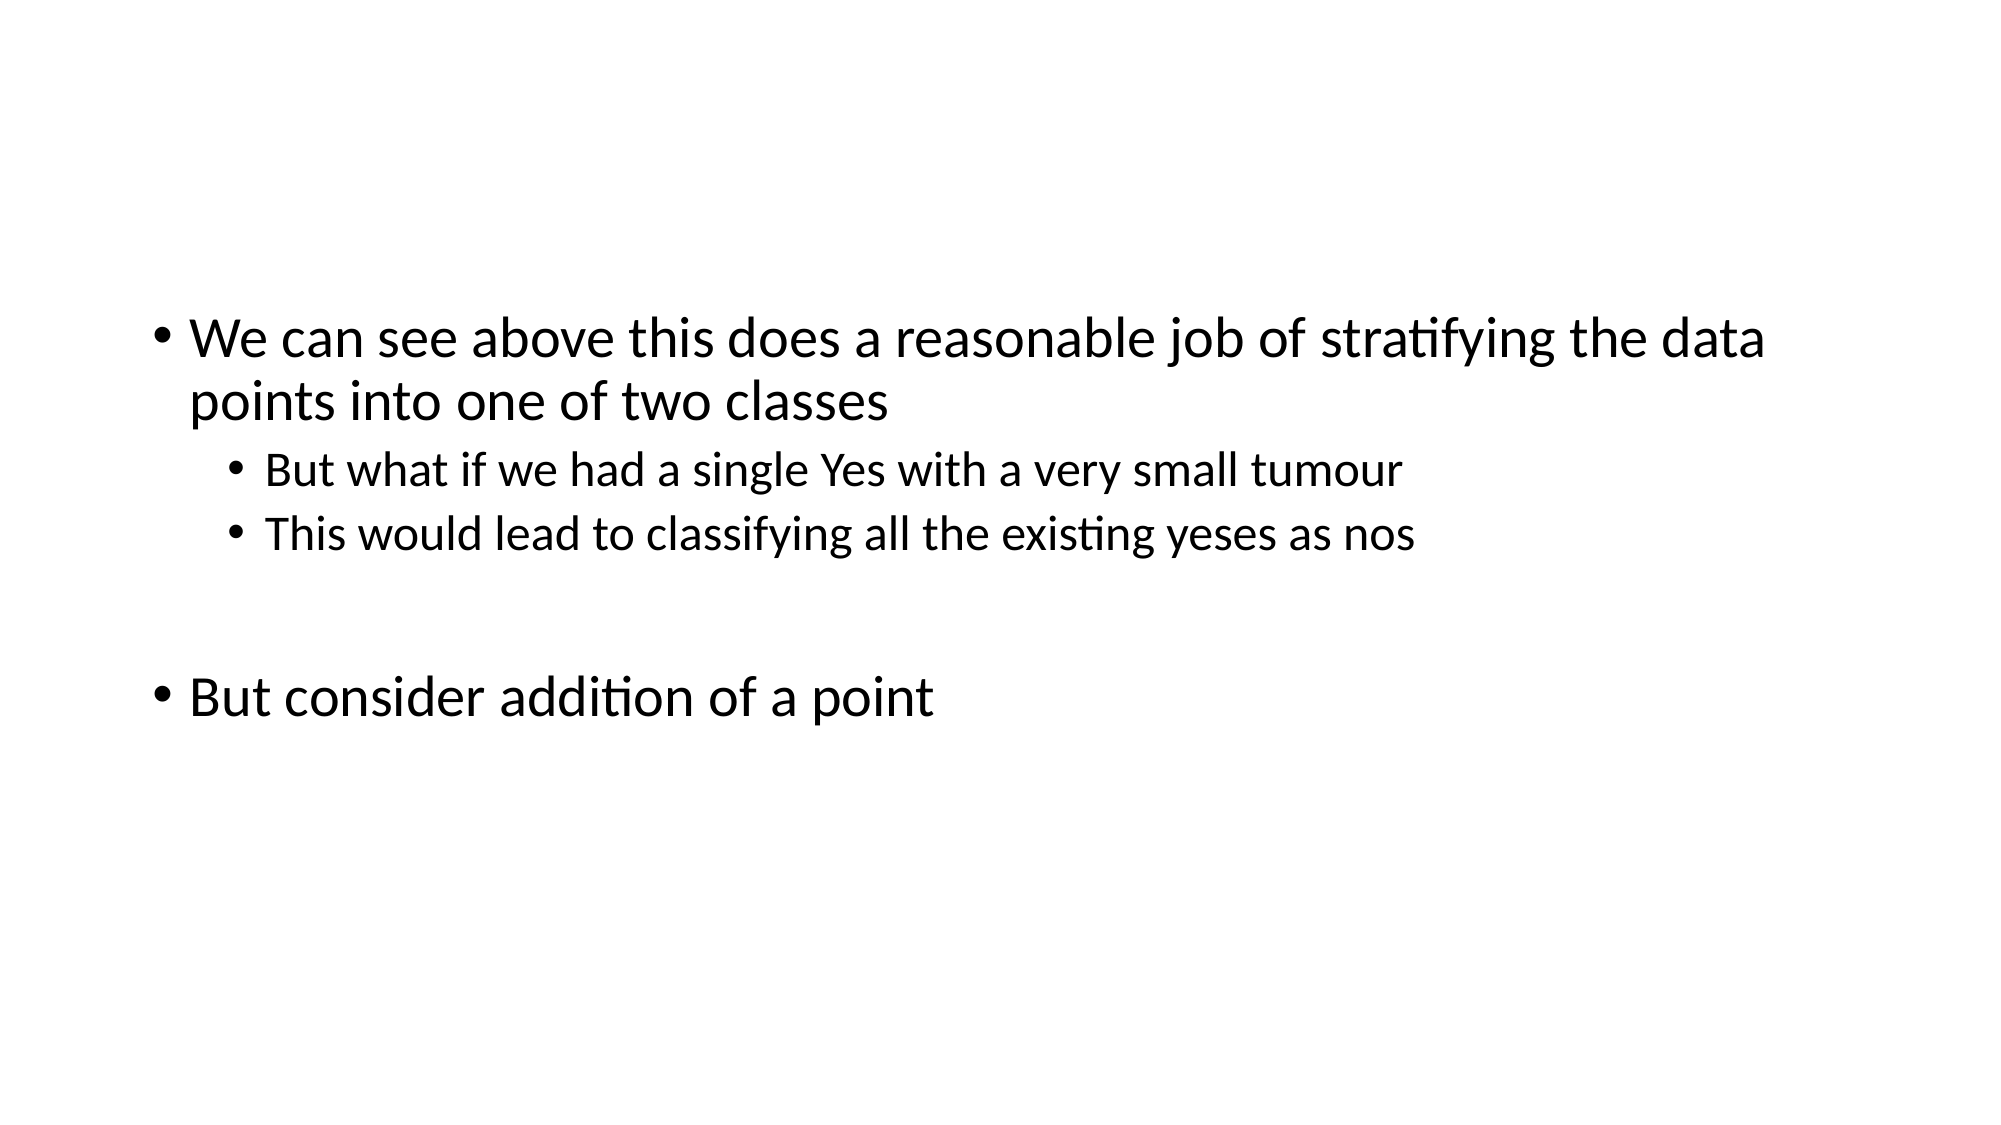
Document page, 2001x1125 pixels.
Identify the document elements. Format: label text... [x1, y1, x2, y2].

list We can see above this does a reasonable job of stratifying the data points into one of two classes But what if we had a single Yes with a very small tumour This would lead to classifying all the existing yeses as nos But consider addition of a point [137, 299, 1863, 1014]
